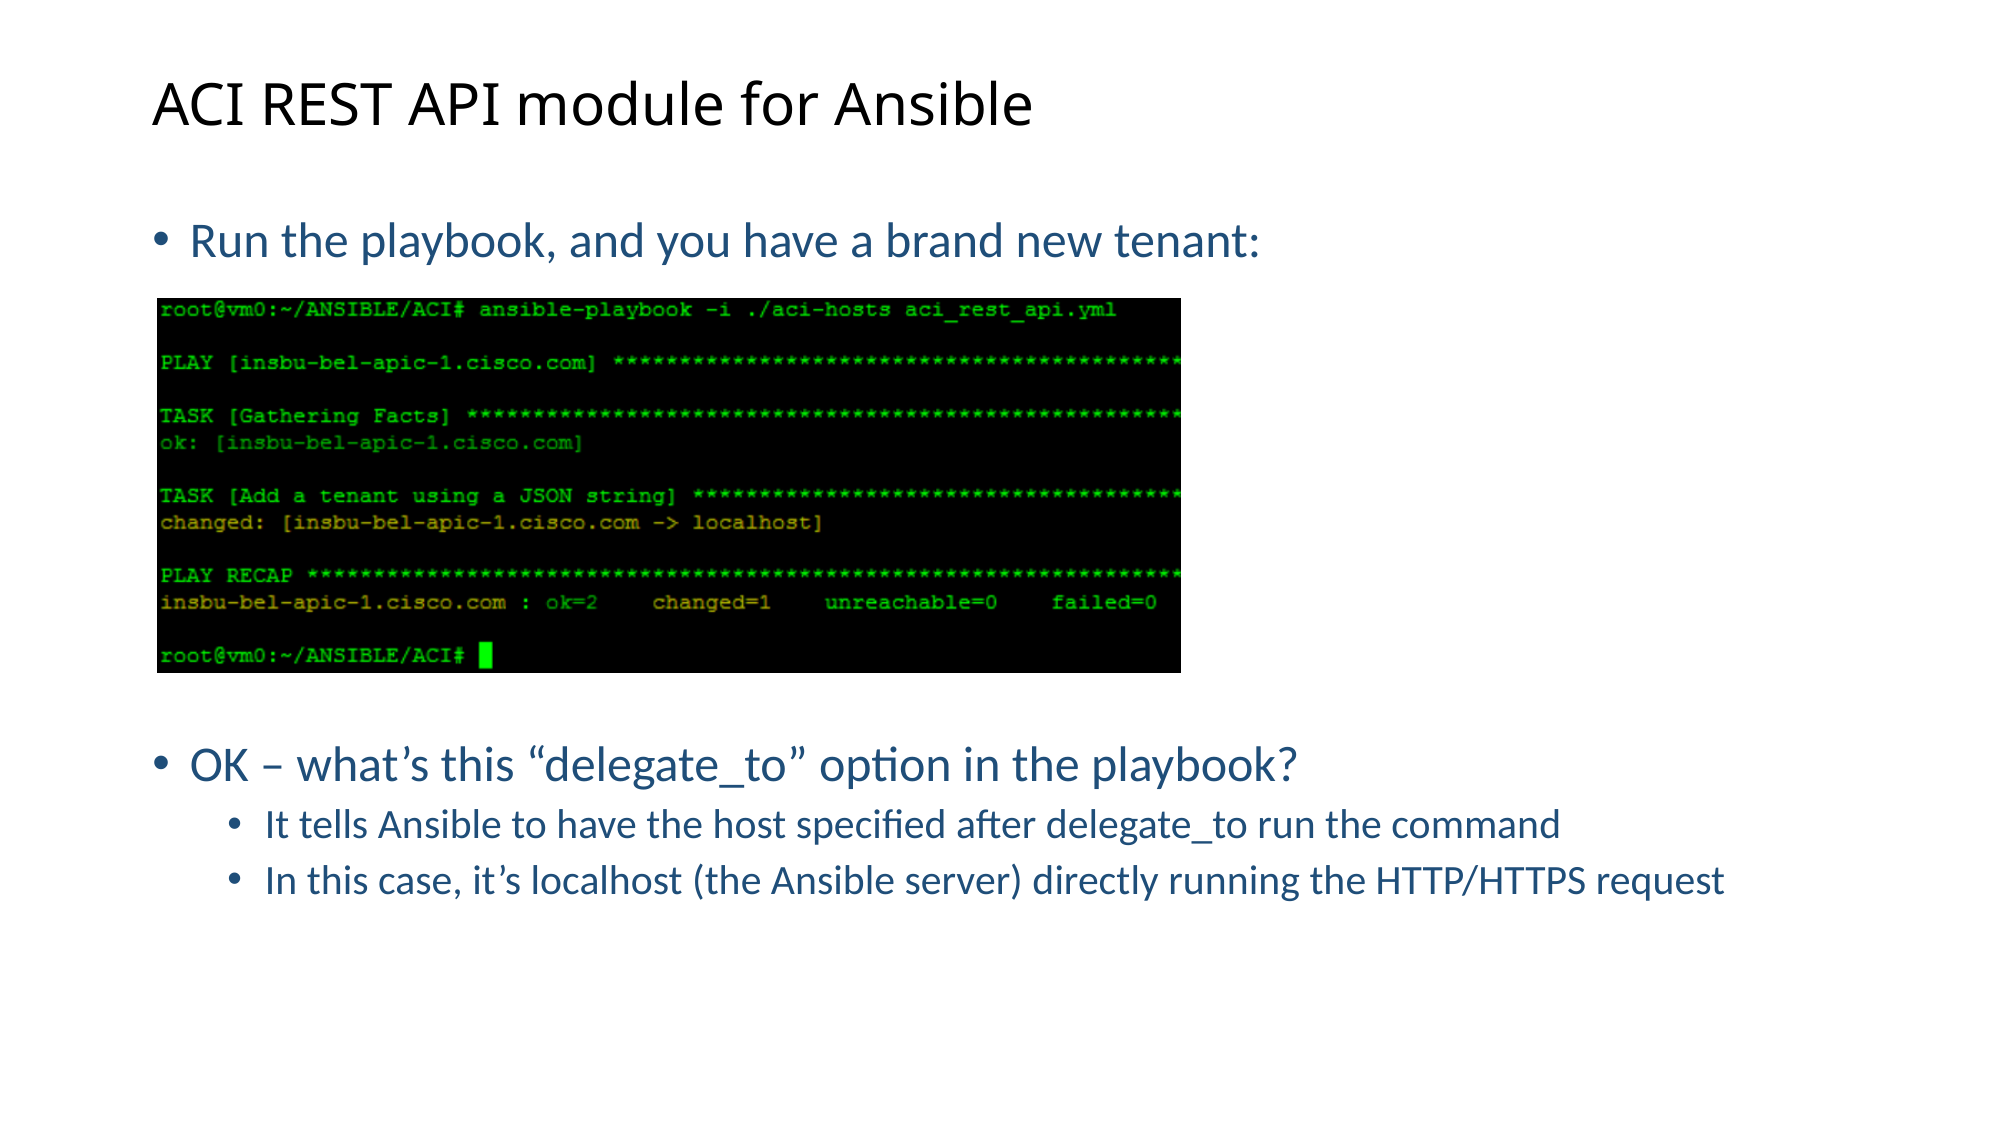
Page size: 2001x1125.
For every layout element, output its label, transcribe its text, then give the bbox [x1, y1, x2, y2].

title ACI REST API module for Ansible [137, 59, 1863, 153]
list Run the playbook, and you have a brand new tenant: OK – what’s this “delegate_to” option in the playbook? It tells Ansible to have the host specified after delegate_to run the command In this case, it’s localhost (the Ansible server) directly running the HTTP/HTTPS request [137, 207, 1863, 1014]
picture [157, 298, 1181, 673]
